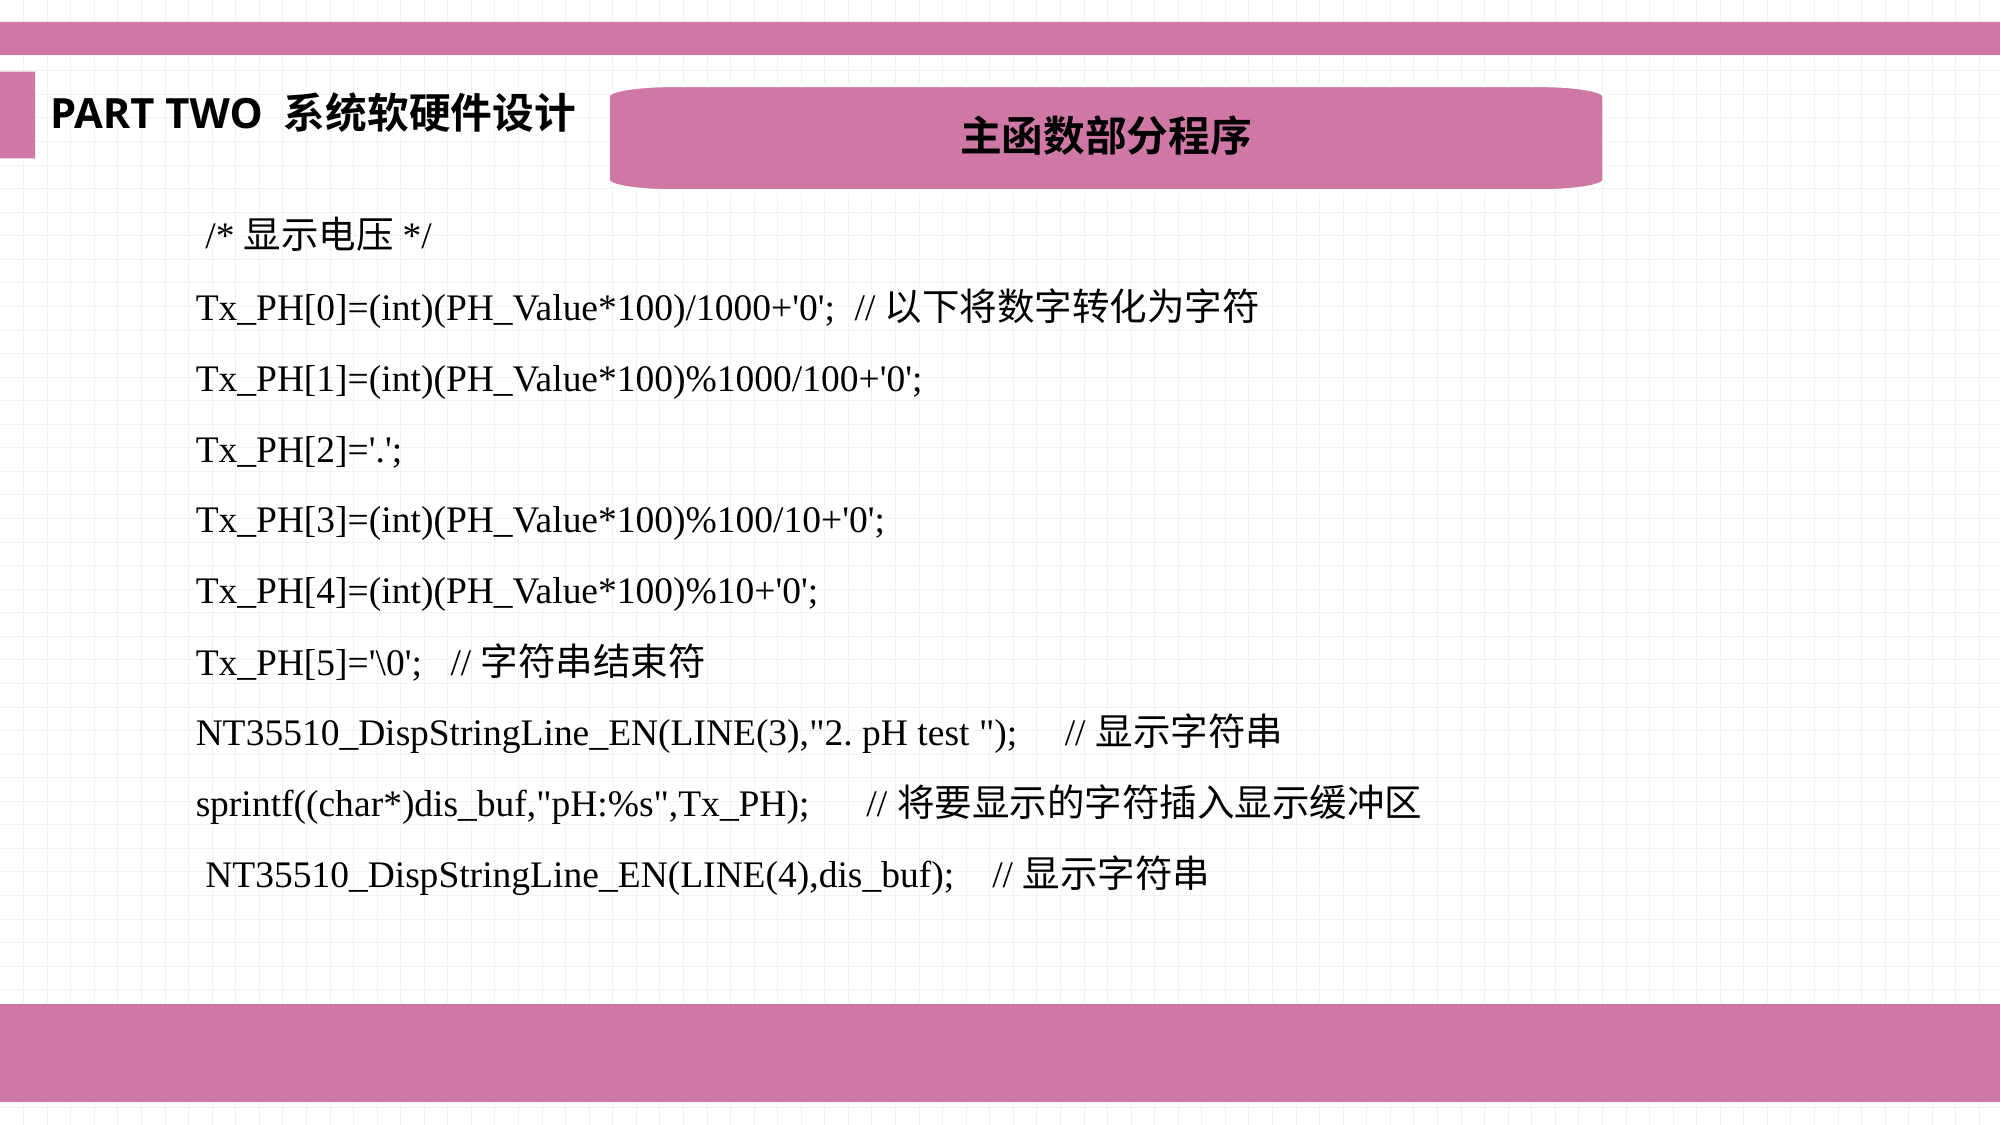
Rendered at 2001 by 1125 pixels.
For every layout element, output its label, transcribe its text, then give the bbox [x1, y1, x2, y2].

text_box /*显示电压*/ Tx_PH[0]=(int)(PH_Value*100)/1000+'0'; //以下将数字转化为字符 Tx_PH[1]=(int)(PH_Value*100)%1000/100+'0'; Tx_PH[2]='.'; Tx_PH[3]=(int)(PH_Value*100)%100/10+'0'; Tx_PH[4]=(int)(PH_Value*100)%10+'0'; Tx_PH[5]='\0'; //字符串结束符 NT35510_DispStringLine_EN(LINE(3),"2. pH test "); //显示字符串 sprintf((char*)dis_buf,"pH:%s",Tx_PH); //将要显示的字符插入显示缓冲区 NT35510_DispStringLine_EN(LINE(4),dis_buf); //显示字符串 [181, 190, 1766, 903]
list PART TWO 系统软硬件设计 [34, 70, 835, 159]
text_box 主函数部分程序 [606, 84, 1606, 190]
